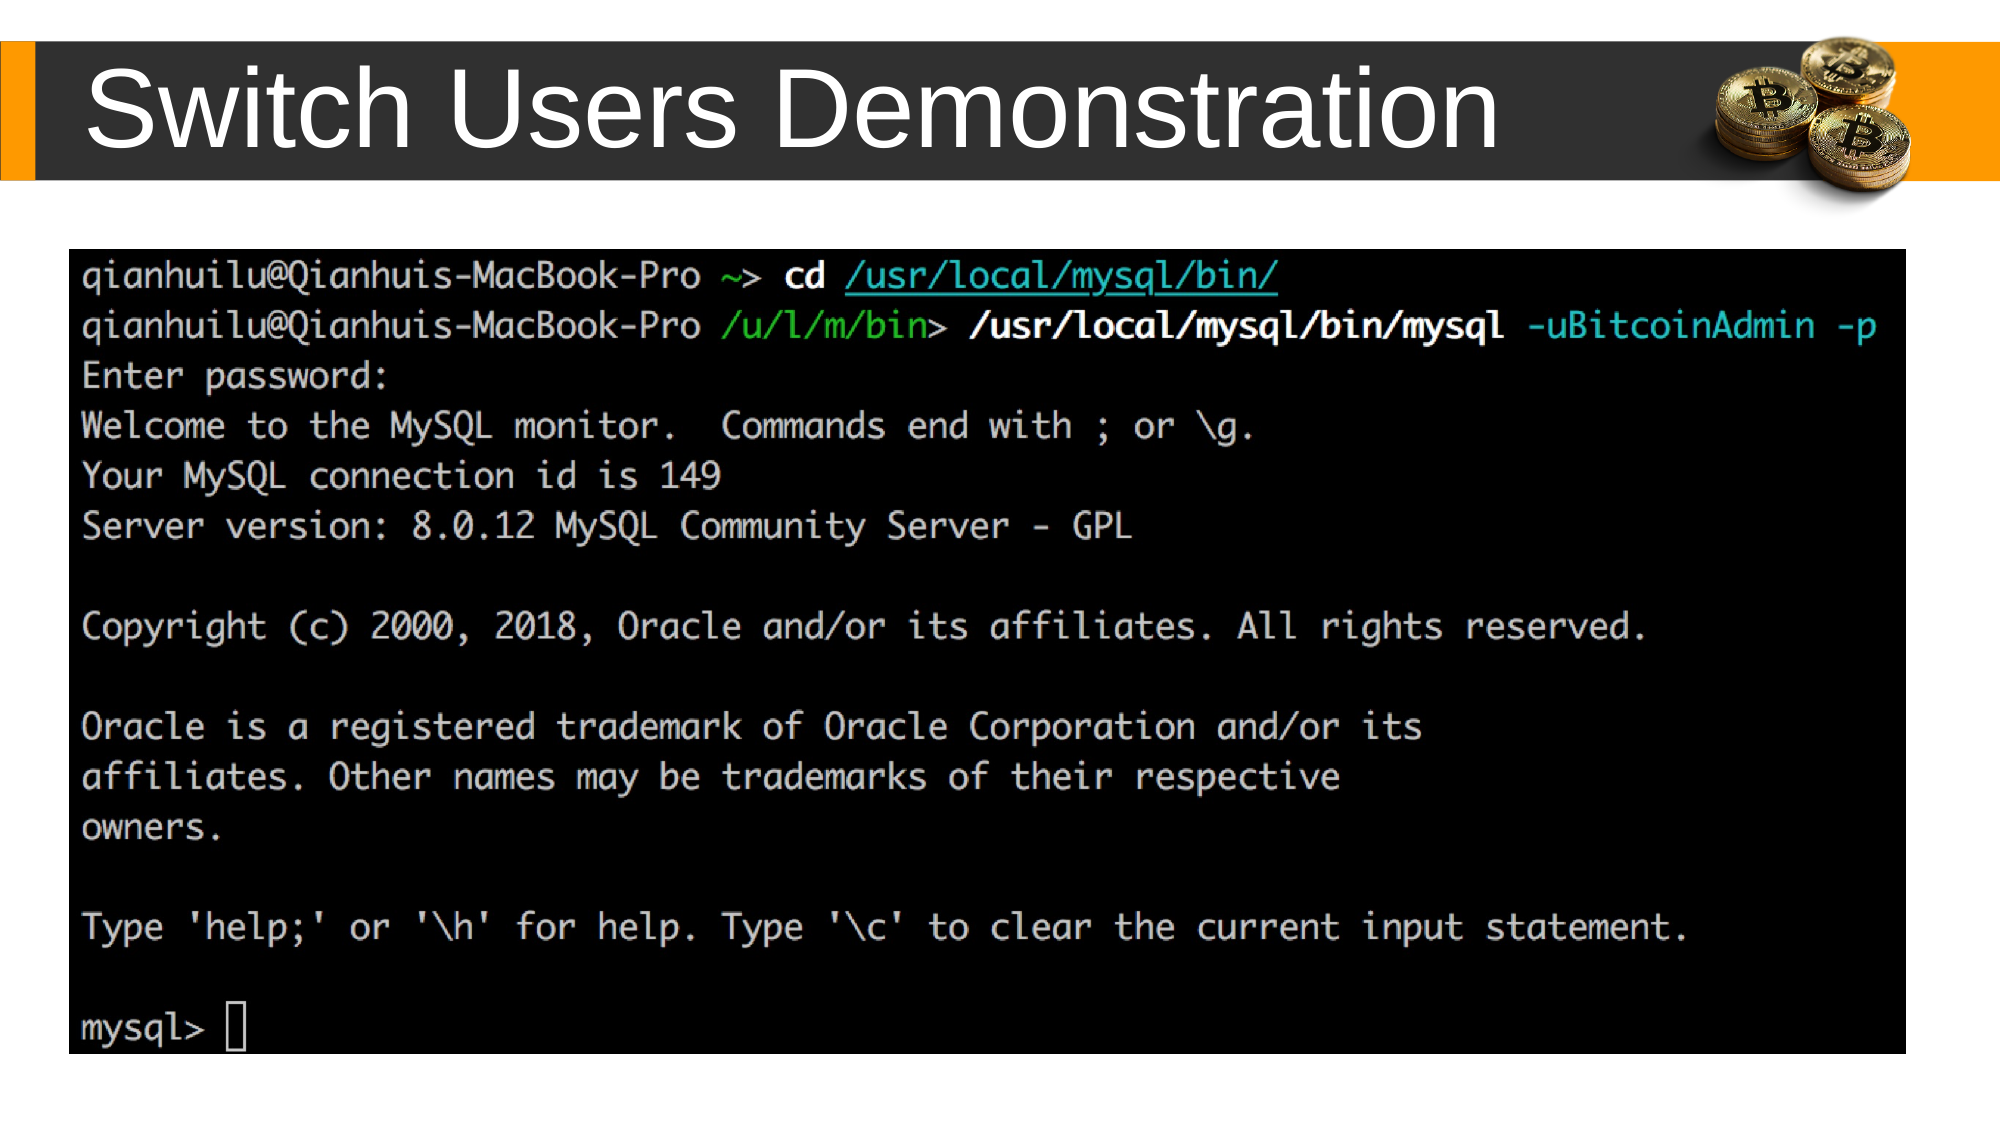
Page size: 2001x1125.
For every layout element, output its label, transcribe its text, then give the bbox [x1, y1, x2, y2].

list Switch Users Demonstration [69, 51, 1645, 171]
picture [69, 249, 1906, 1054]
picture [1673, 32, 1913, 222]
